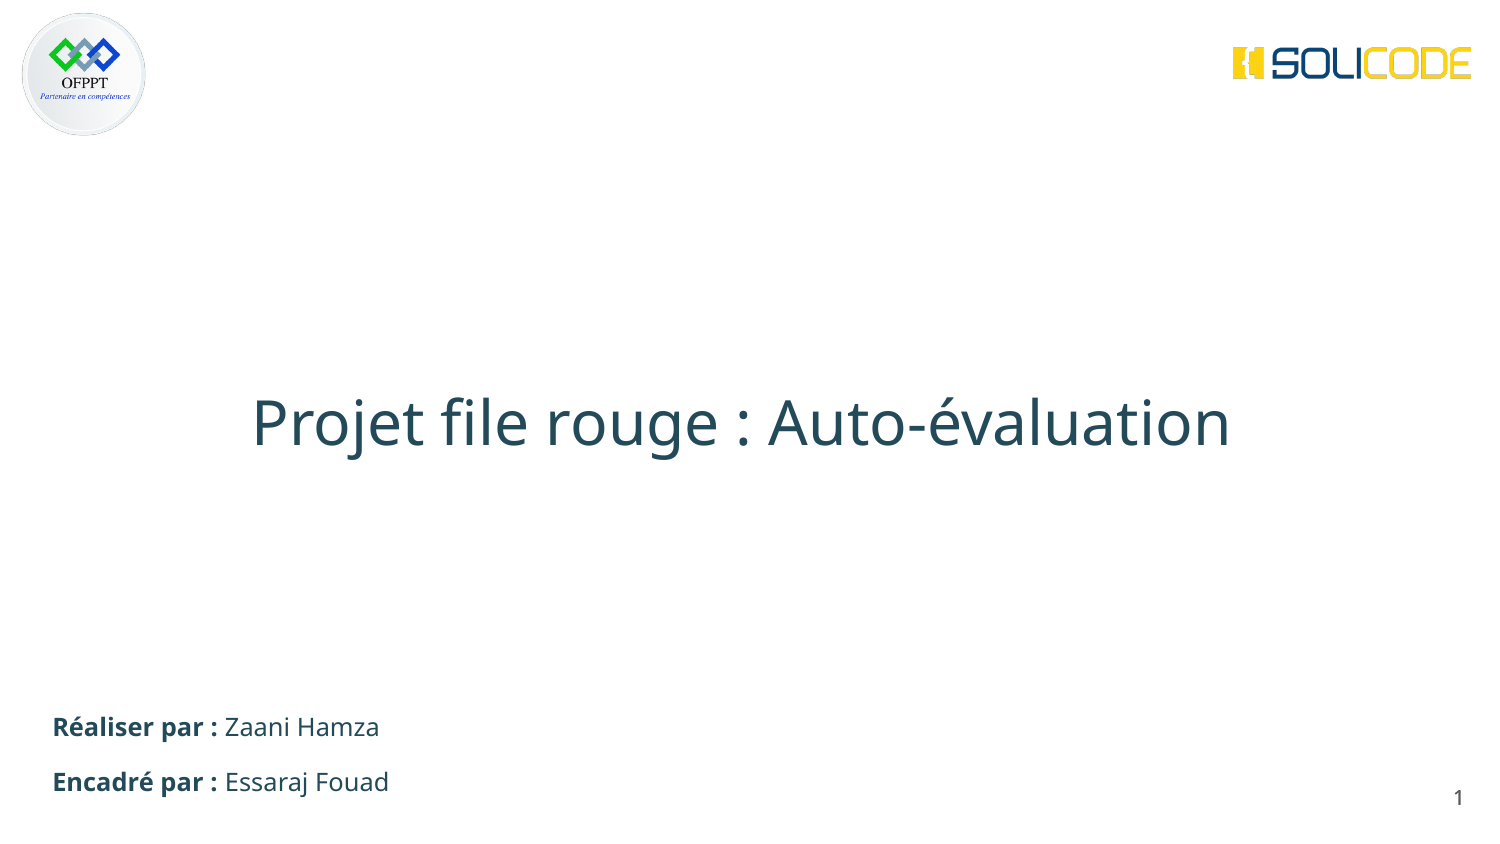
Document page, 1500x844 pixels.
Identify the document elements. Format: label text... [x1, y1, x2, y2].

title Projet file rouge : Auto-évaluation [82, 364, 1418, 480]
slide_number ‹#› [1389, 764, 1480, 830]
picture [1225, 0, 1478, 164]
list Réaliser par : Zaani Hamza Encadré par : Essaraj Fouad [37, 688, 838, 815]
picture [20, 11, 147, 138]
